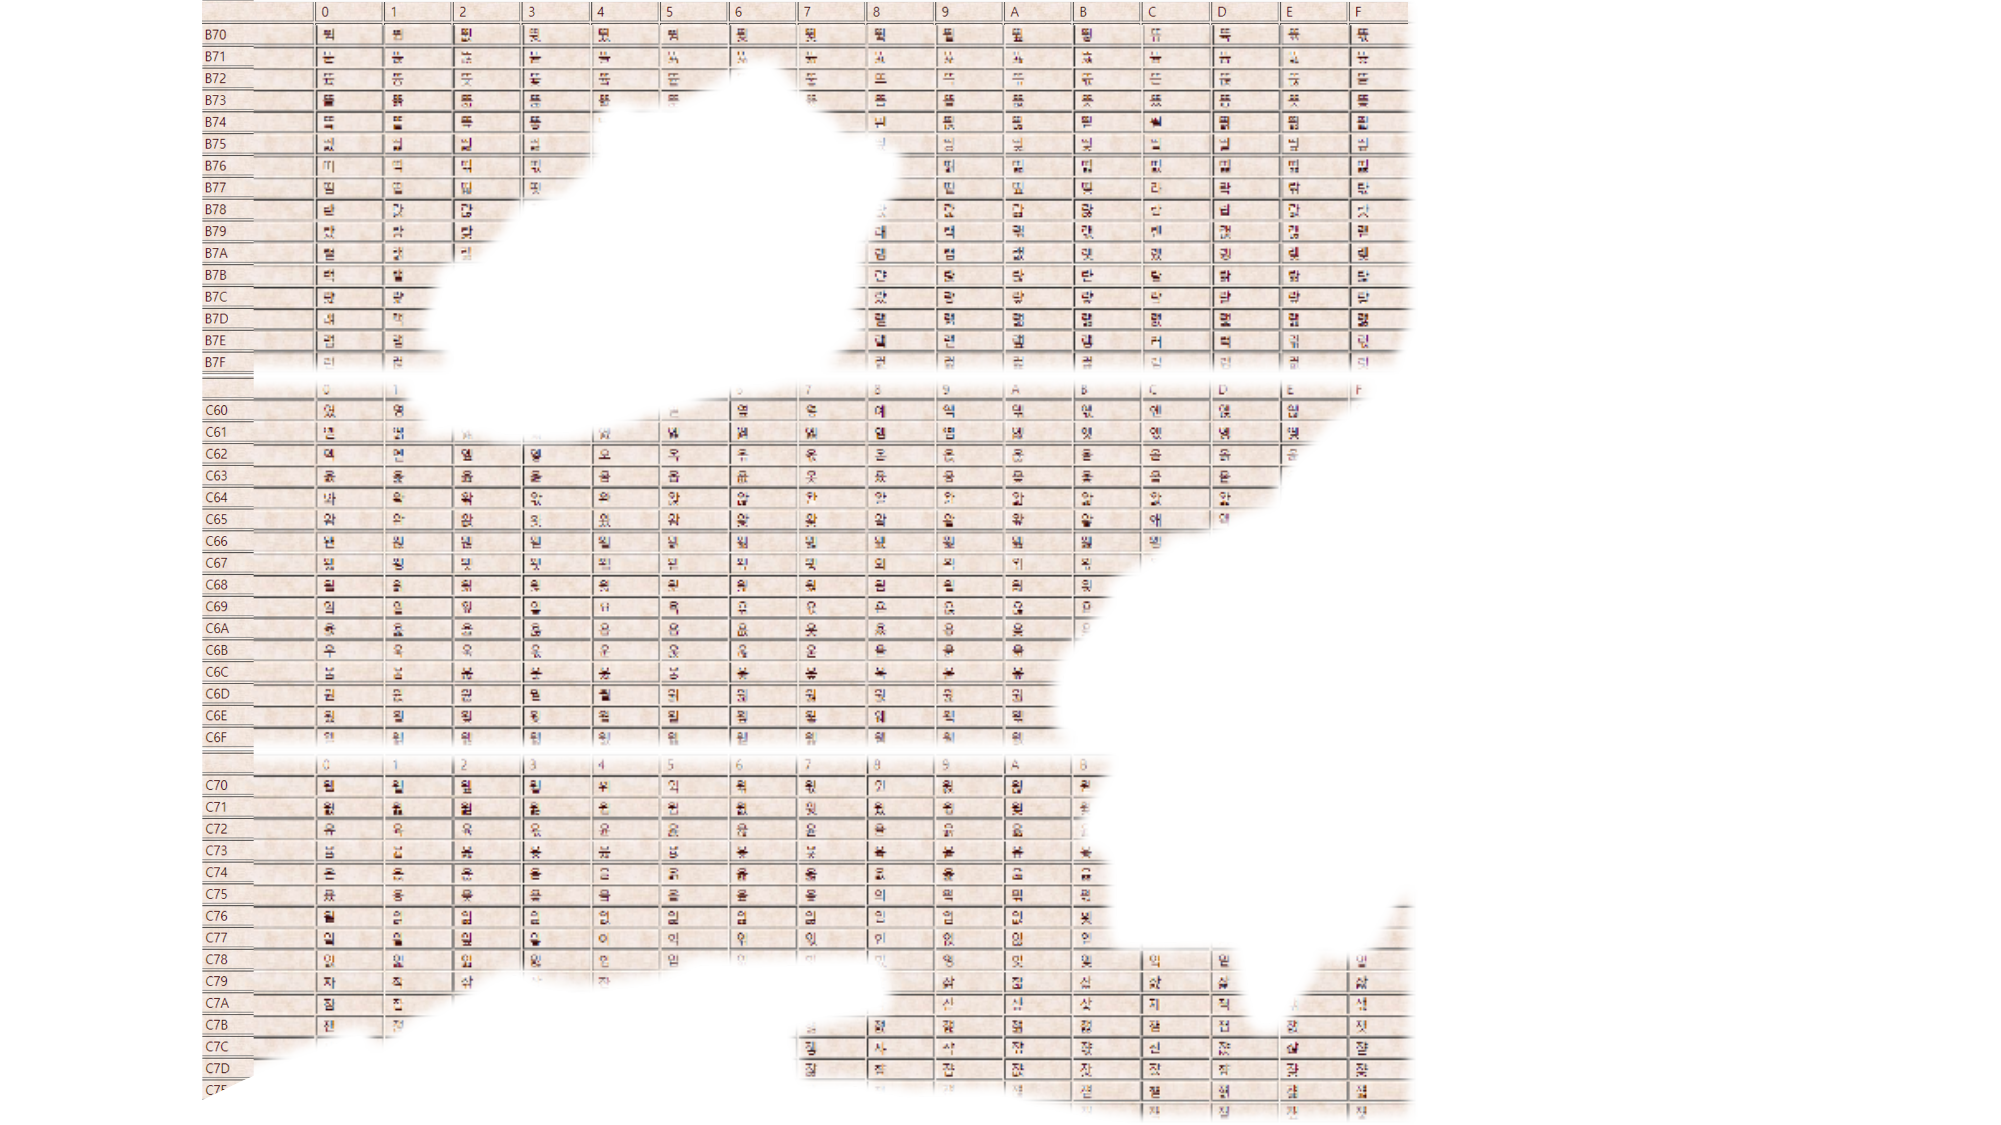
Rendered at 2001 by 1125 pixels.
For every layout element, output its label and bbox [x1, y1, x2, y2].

picture [202, 0, 1418, 1125]
